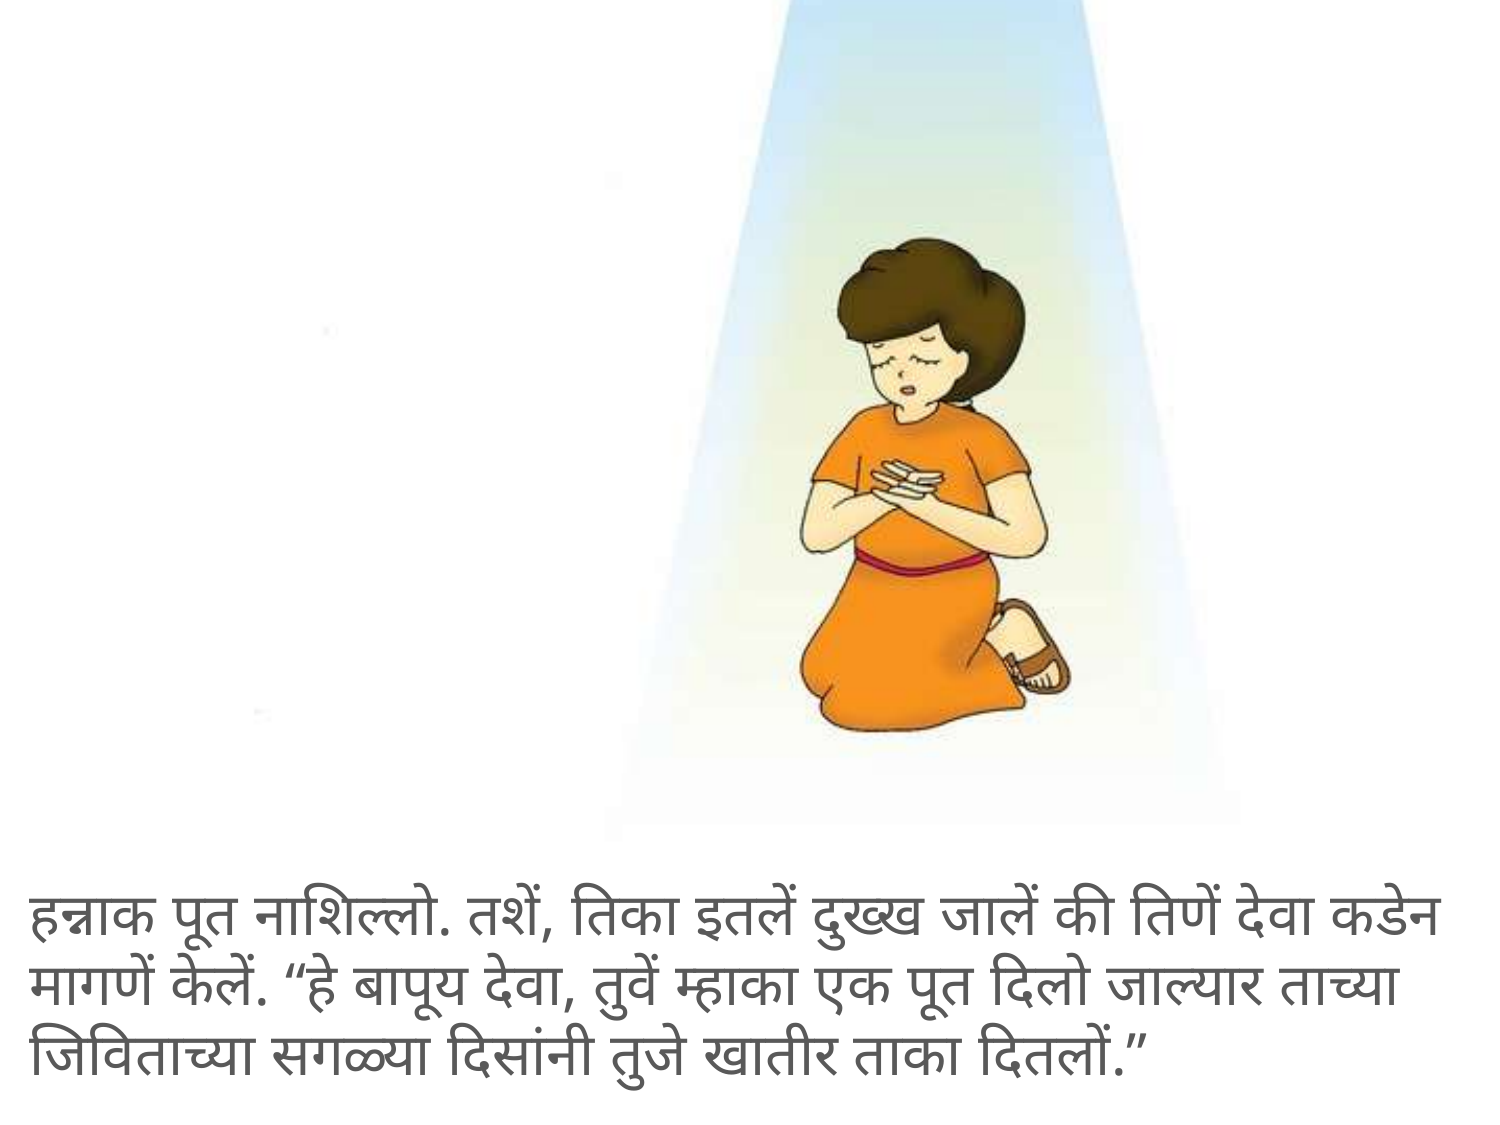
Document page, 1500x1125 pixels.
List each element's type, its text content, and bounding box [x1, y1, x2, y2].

picture [71, 0, 1429, 858]
text_box हन्नाक पूत नाशिल्लो. तशें, तिका इतलें दुख्ख जालें की तिणें देवा कडेन मागणें केलें. “हे बापूय देवा, तुवें म्हाका एक पूत दिलो जाल्यार ताच्या जिविताच्या सगळ्या दिसांनी तुजे खातीर ताका दितलों.” [14, 869, 1486, 1095]
